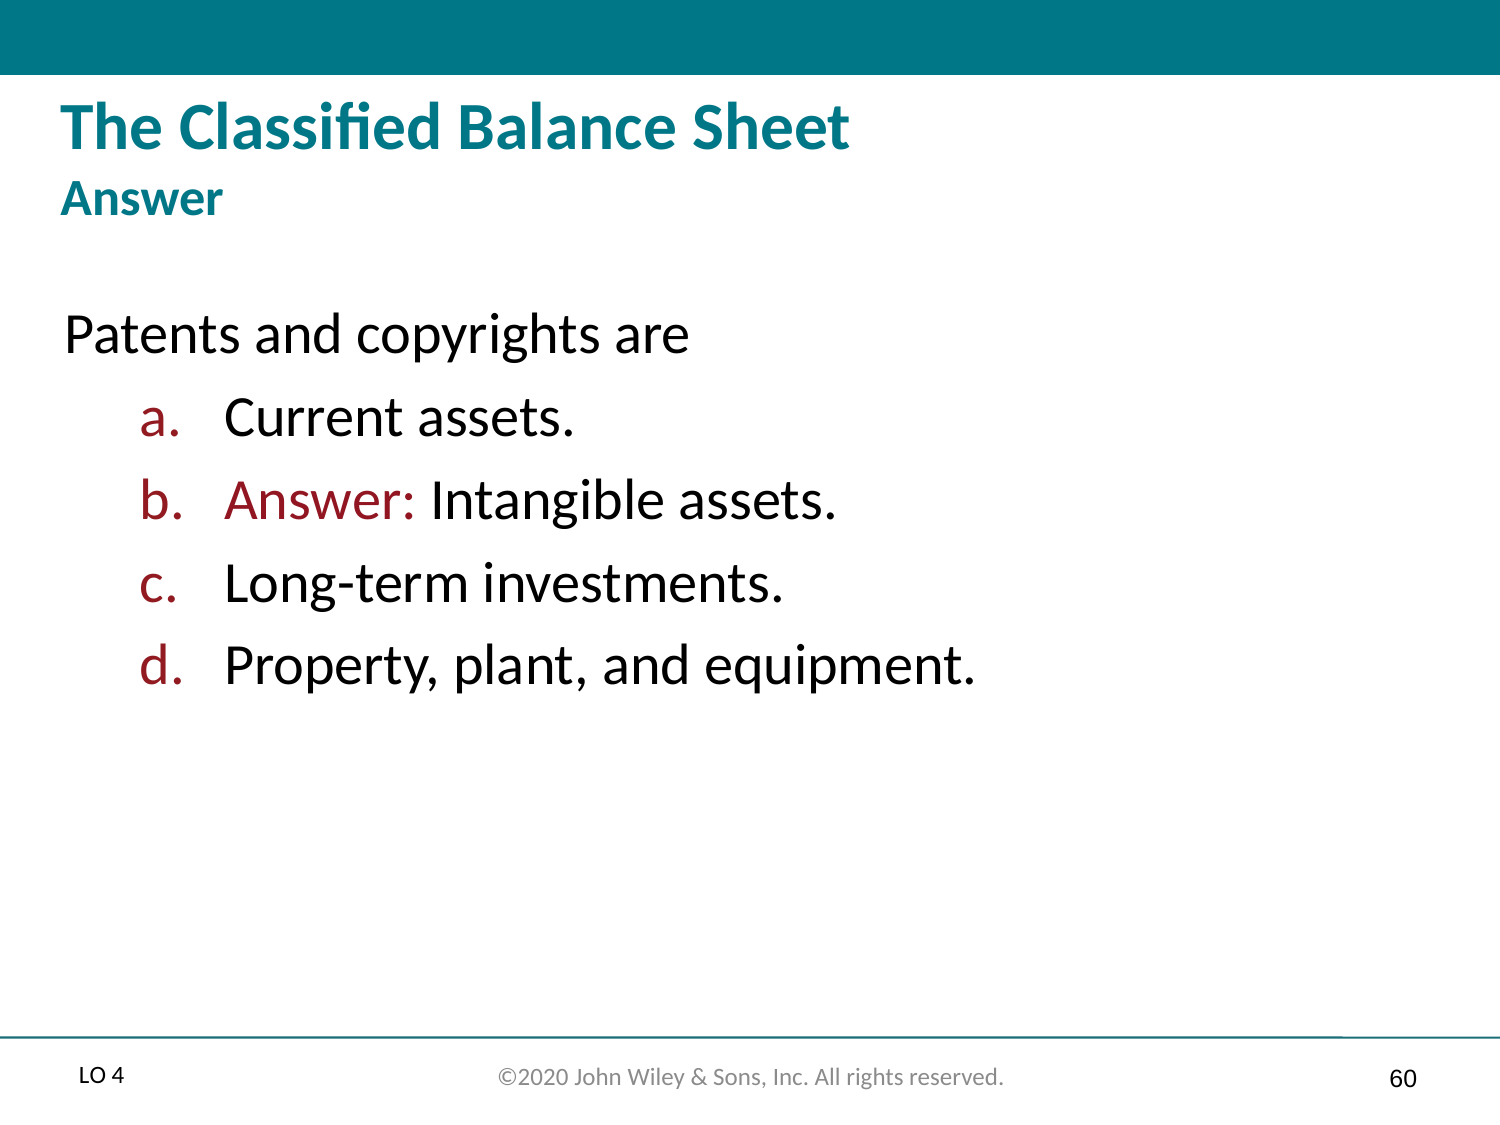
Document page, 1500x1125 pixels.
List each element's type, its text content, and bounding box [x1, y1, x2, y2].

list Patents and copyrights are Current assets. Answer: Intangible assets. Long-term investments. Property, plant, and equipment. [50, 287, 1450, 917]
title The Classified Balance Sheet Answer [45, 75, 1447, 235]
list L O 4 [63, 1054, 164, 1105]
